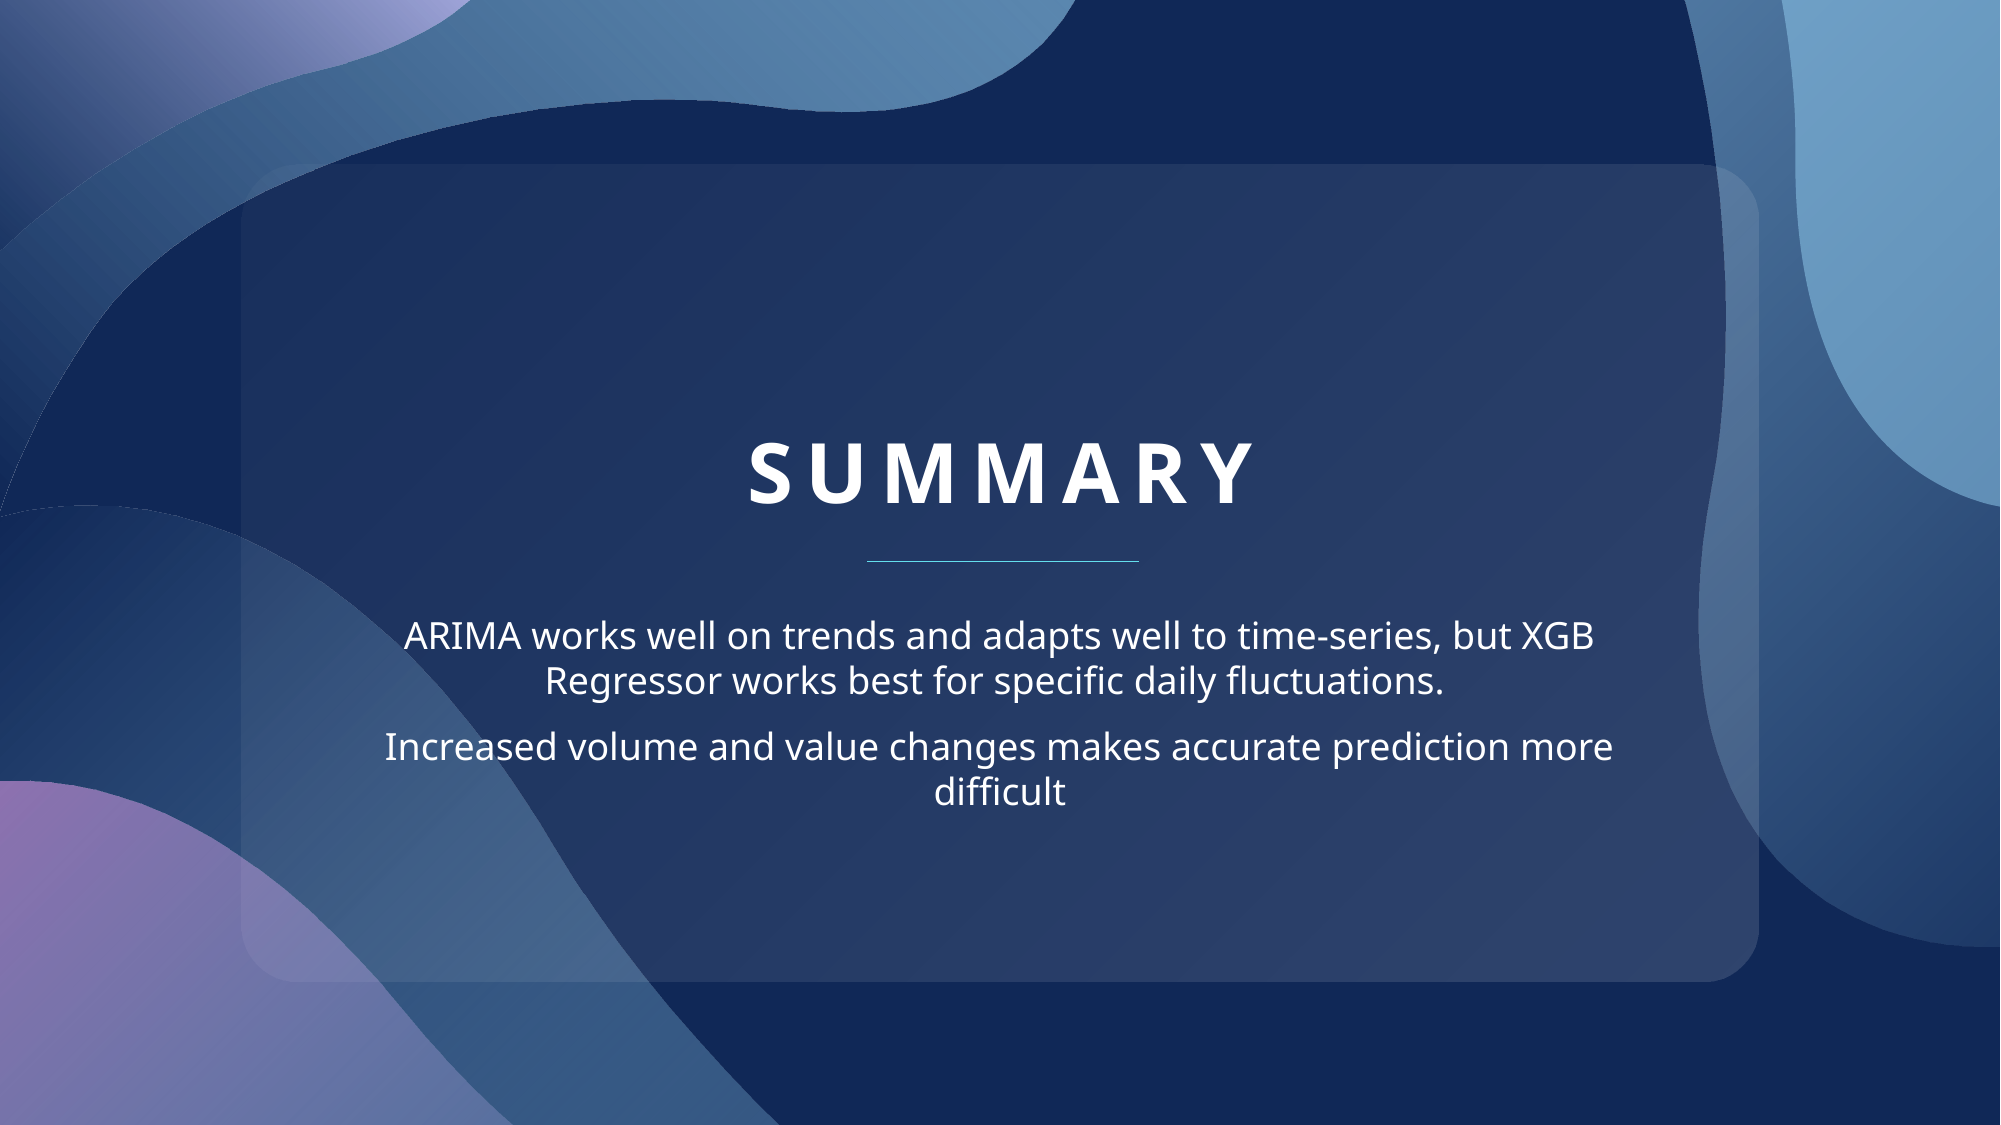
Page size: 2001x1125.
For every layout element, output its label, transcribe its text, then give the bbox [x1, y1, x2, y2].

title SUMMARY [365, 353, 1635, 530]
subtitle ARIMA works well on trends and adapts well to time-series, but XGB Regressor works best for specific daily fluctuations. Increased volume and value changes makes accurate prediction more difficult [365, 604, 1635, 922]
